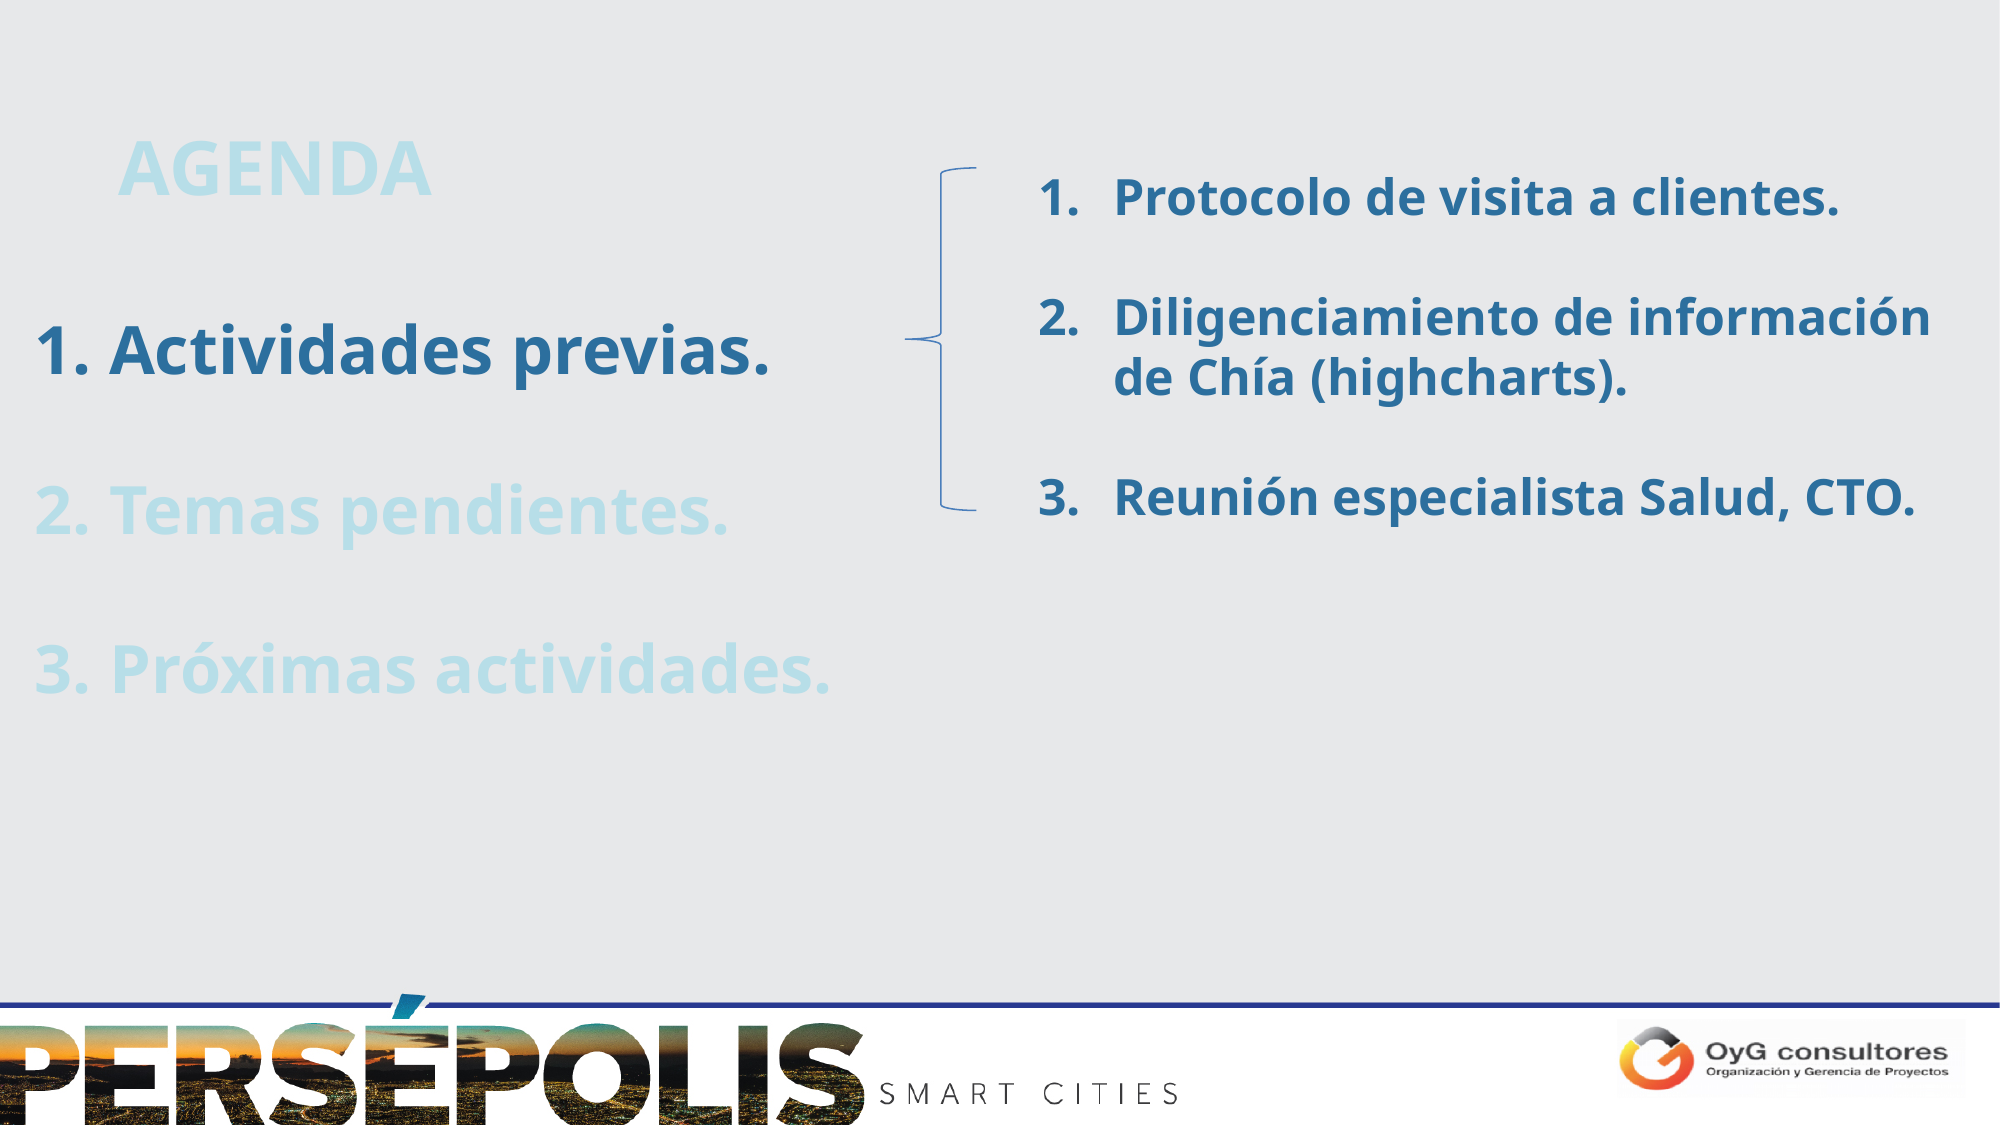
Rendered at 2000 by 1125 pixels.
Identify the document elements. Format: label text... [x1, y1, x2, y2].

picture [0, 0, 2000, 1125]
text_box Protocolo de visita a clientes. Diligenciamiento de información de Chía (highcharts). Reunión especialista Salud, CTO. [1023, 157, 1981, 673]
text_box Actividades previas. Temas pendientes. Próximas actividades. [19, 300, 1267, 775]
text_box [904, 167, 977, 512]
text_box AGENDA [104, 112, 743, 218]
